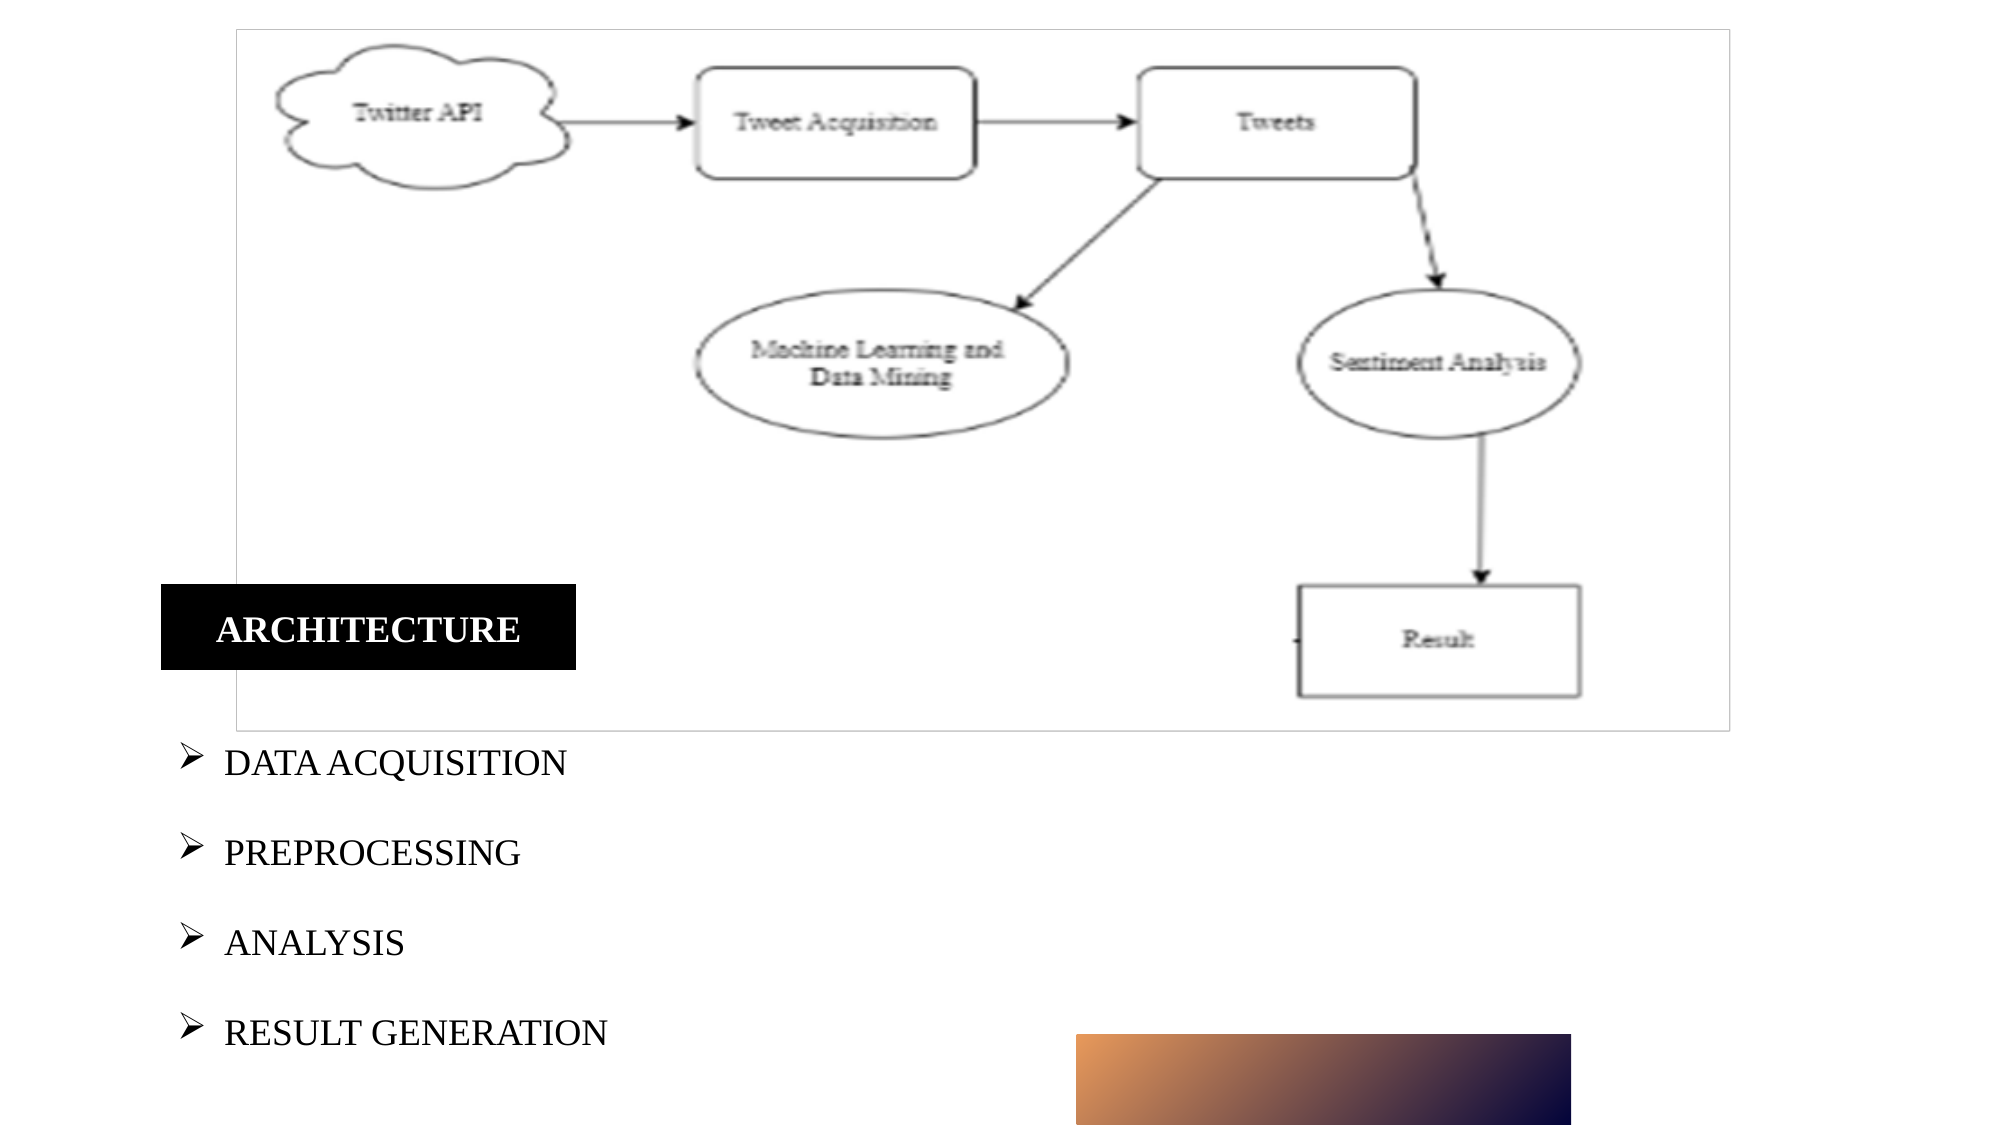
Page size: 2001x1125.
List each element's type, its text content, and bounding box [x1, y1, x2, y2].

picture [225, 28, 1735, 738]
text_box DATA ACQUISITION PREPROCESSING ANALYSIS RESULT GENERATION [162, 685, 1888, 1061]
text_box ARCHITECTURE [161, 584, 225, 670]
